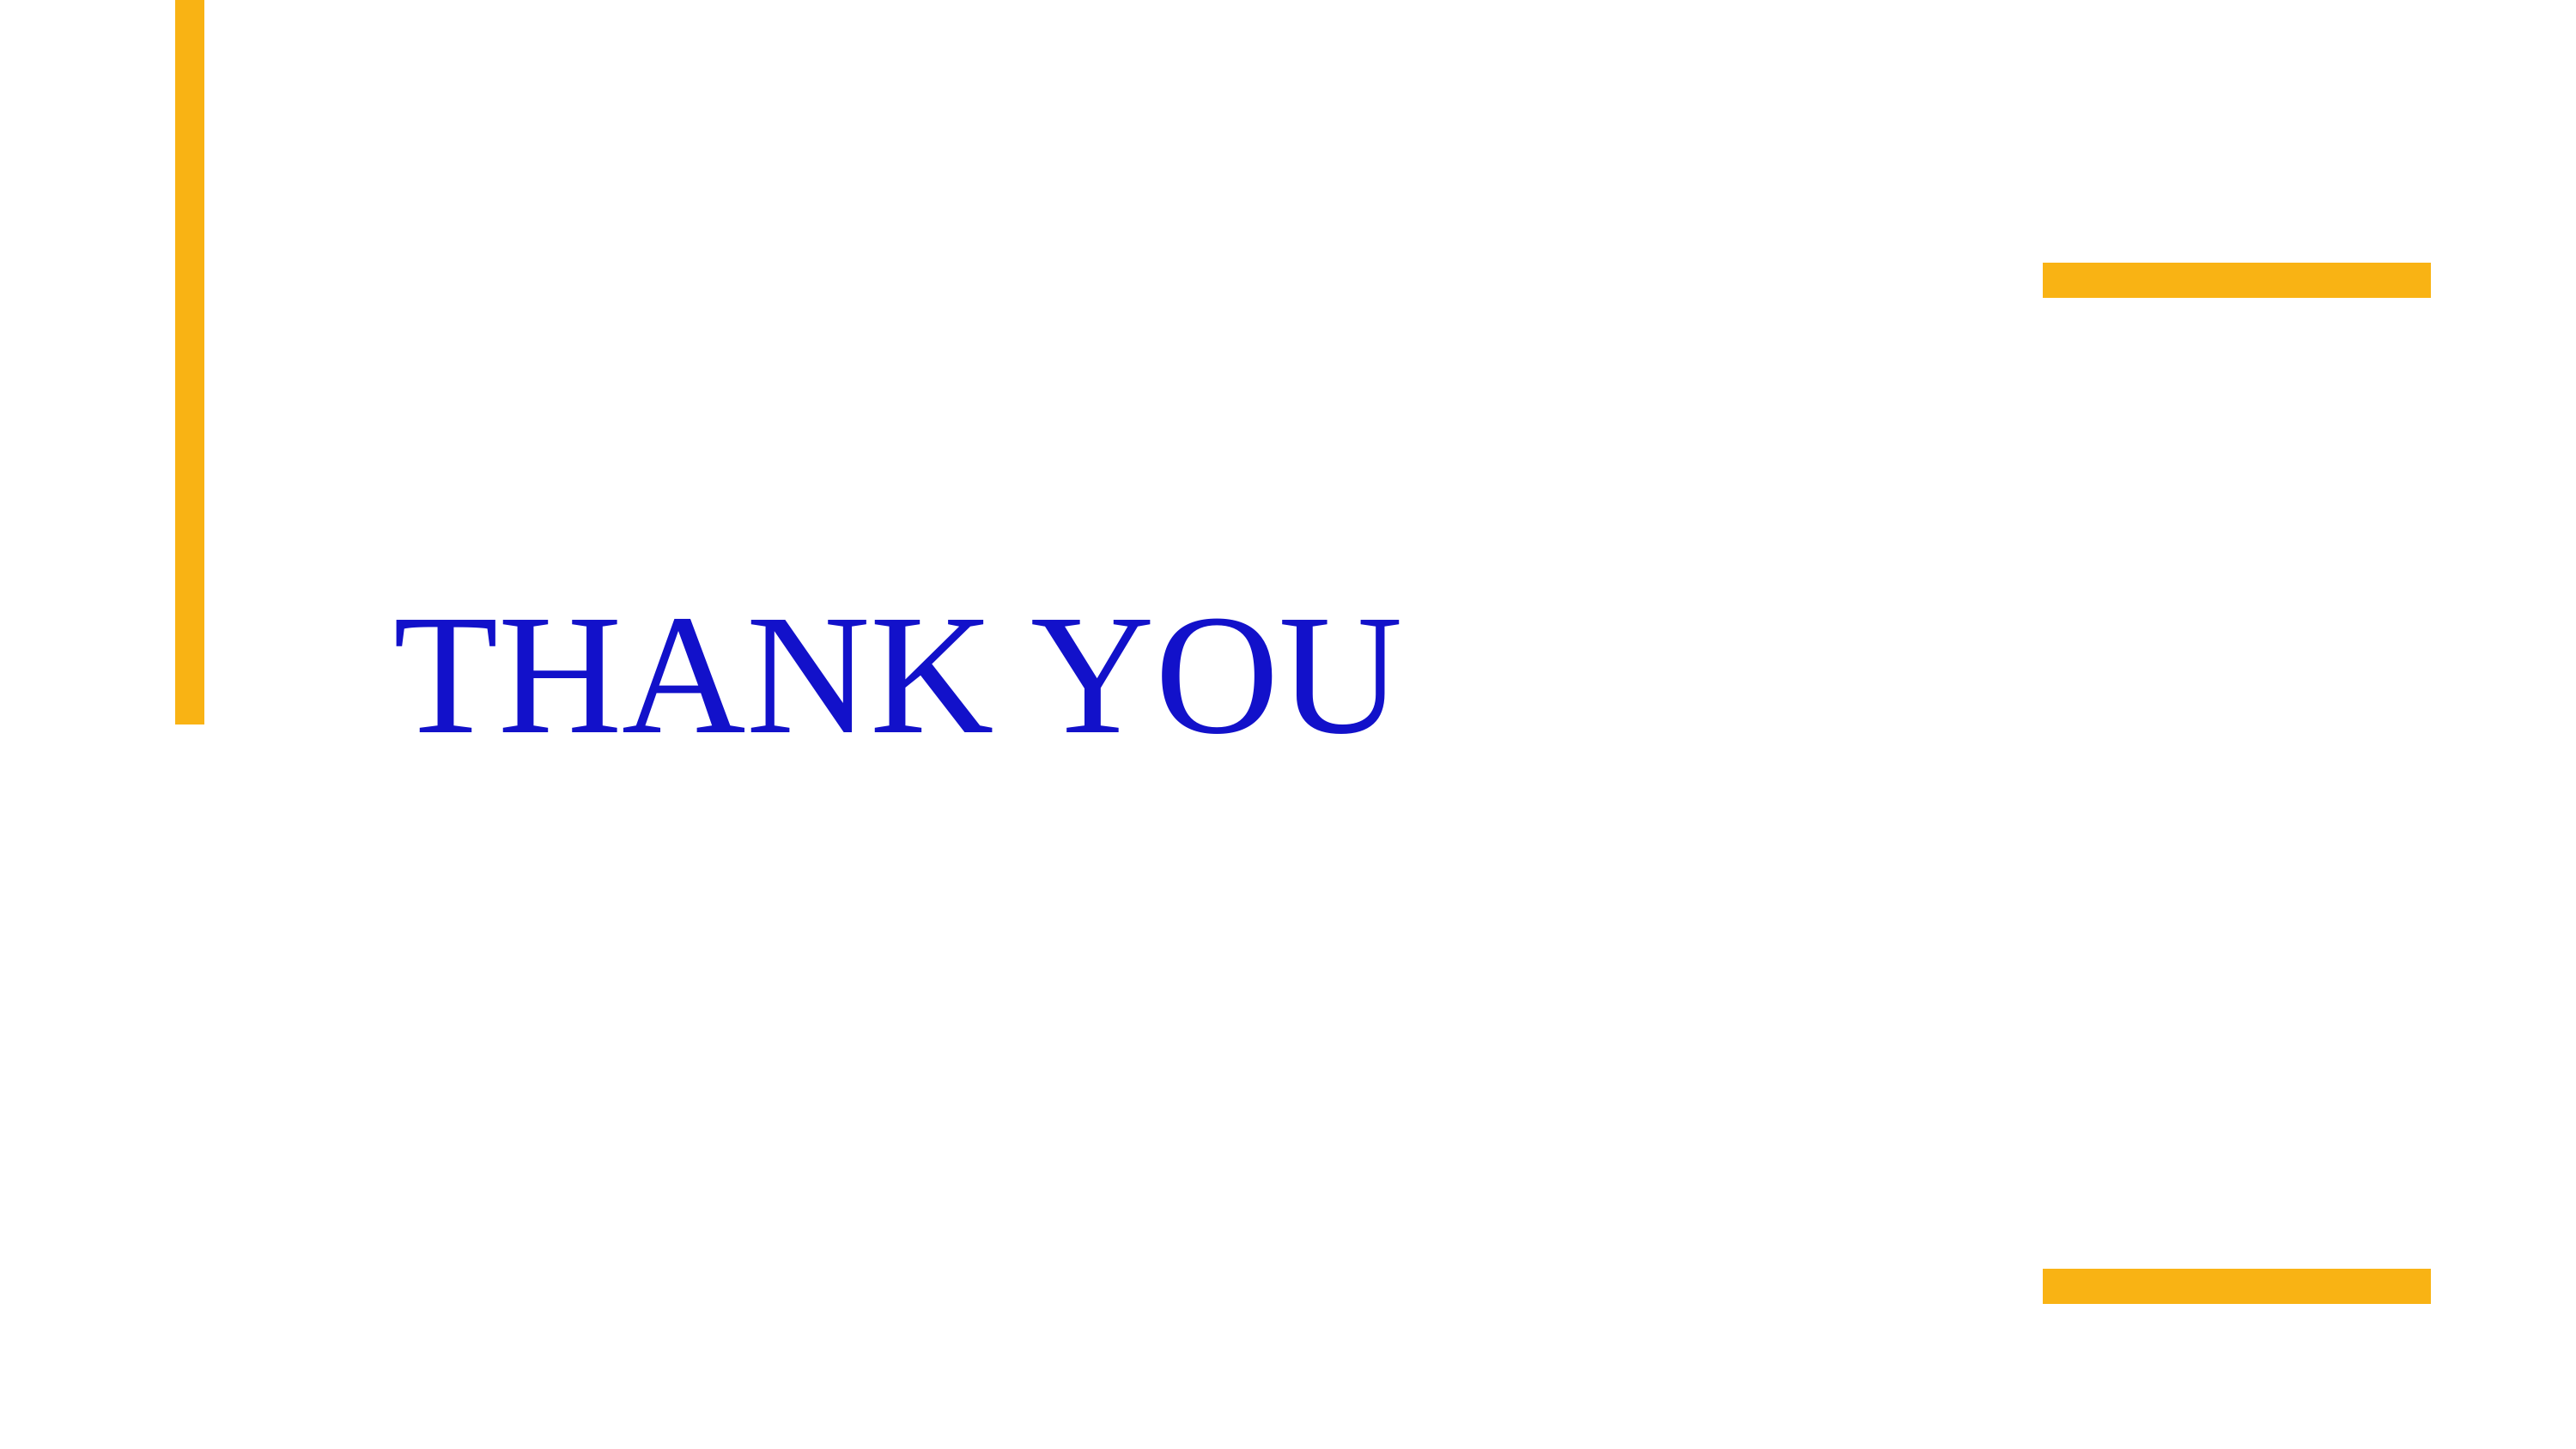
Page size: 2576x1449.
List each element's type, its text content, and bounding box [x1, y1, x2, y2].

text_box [174, 0, 205, 724]
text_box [2042, 262, 2432, 298]
text_box THANK YOU [393, 578, 1703, 767]
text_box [2042, 1269, 2432, 1304]
